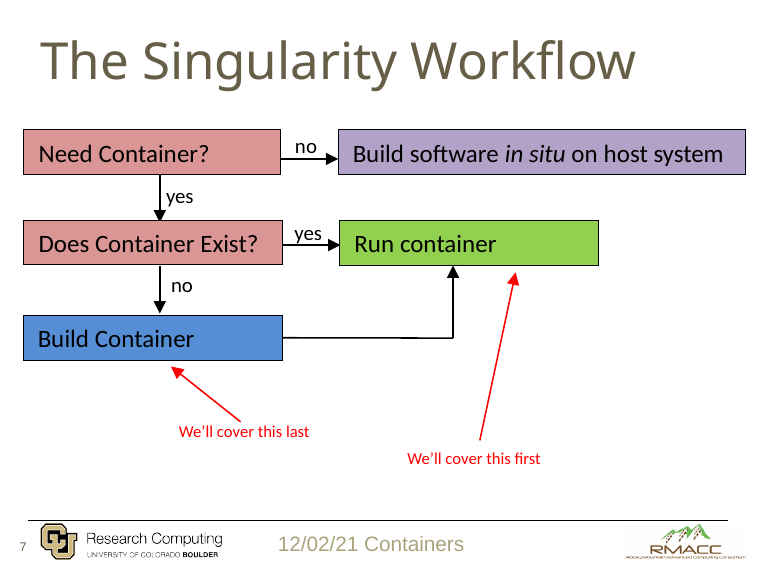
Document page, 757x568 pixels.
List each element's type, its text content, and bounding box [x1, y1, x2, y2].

picture [40, 523, 222, 560]
text_box no [280, 125, 333, 158]
text_box We’ll cover this first [392, 440, 567, 476]
picture [622, 524, 748, 563]
text_box yes [161, 175, 209, 216]
text_box Run container [339, 220, 599, 266]
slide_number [275, 530, 474, 556]
title The Singularity Workflow [40, 28, 726, 90]
text_box yes [151, 175, 159, 216]
text_box yes [279, 211, 343, 252]
text_box Build Container [23, 315, 283, 361]
text_box no [156, 263, 209, 304]
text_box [479, 272, 516, 441]
text_box We’ll cover this last [164, 413, 367, 448]
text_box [170, 366, 241, 423]
text_box Does Container Exist? [23, 220, 283, 265]
slide_number 7 [15, 539, 35, 562]
text_box Need Container? [23, 129, 281, 175]
text_box Build software in situ on host system [338, 129, 746, 175]
